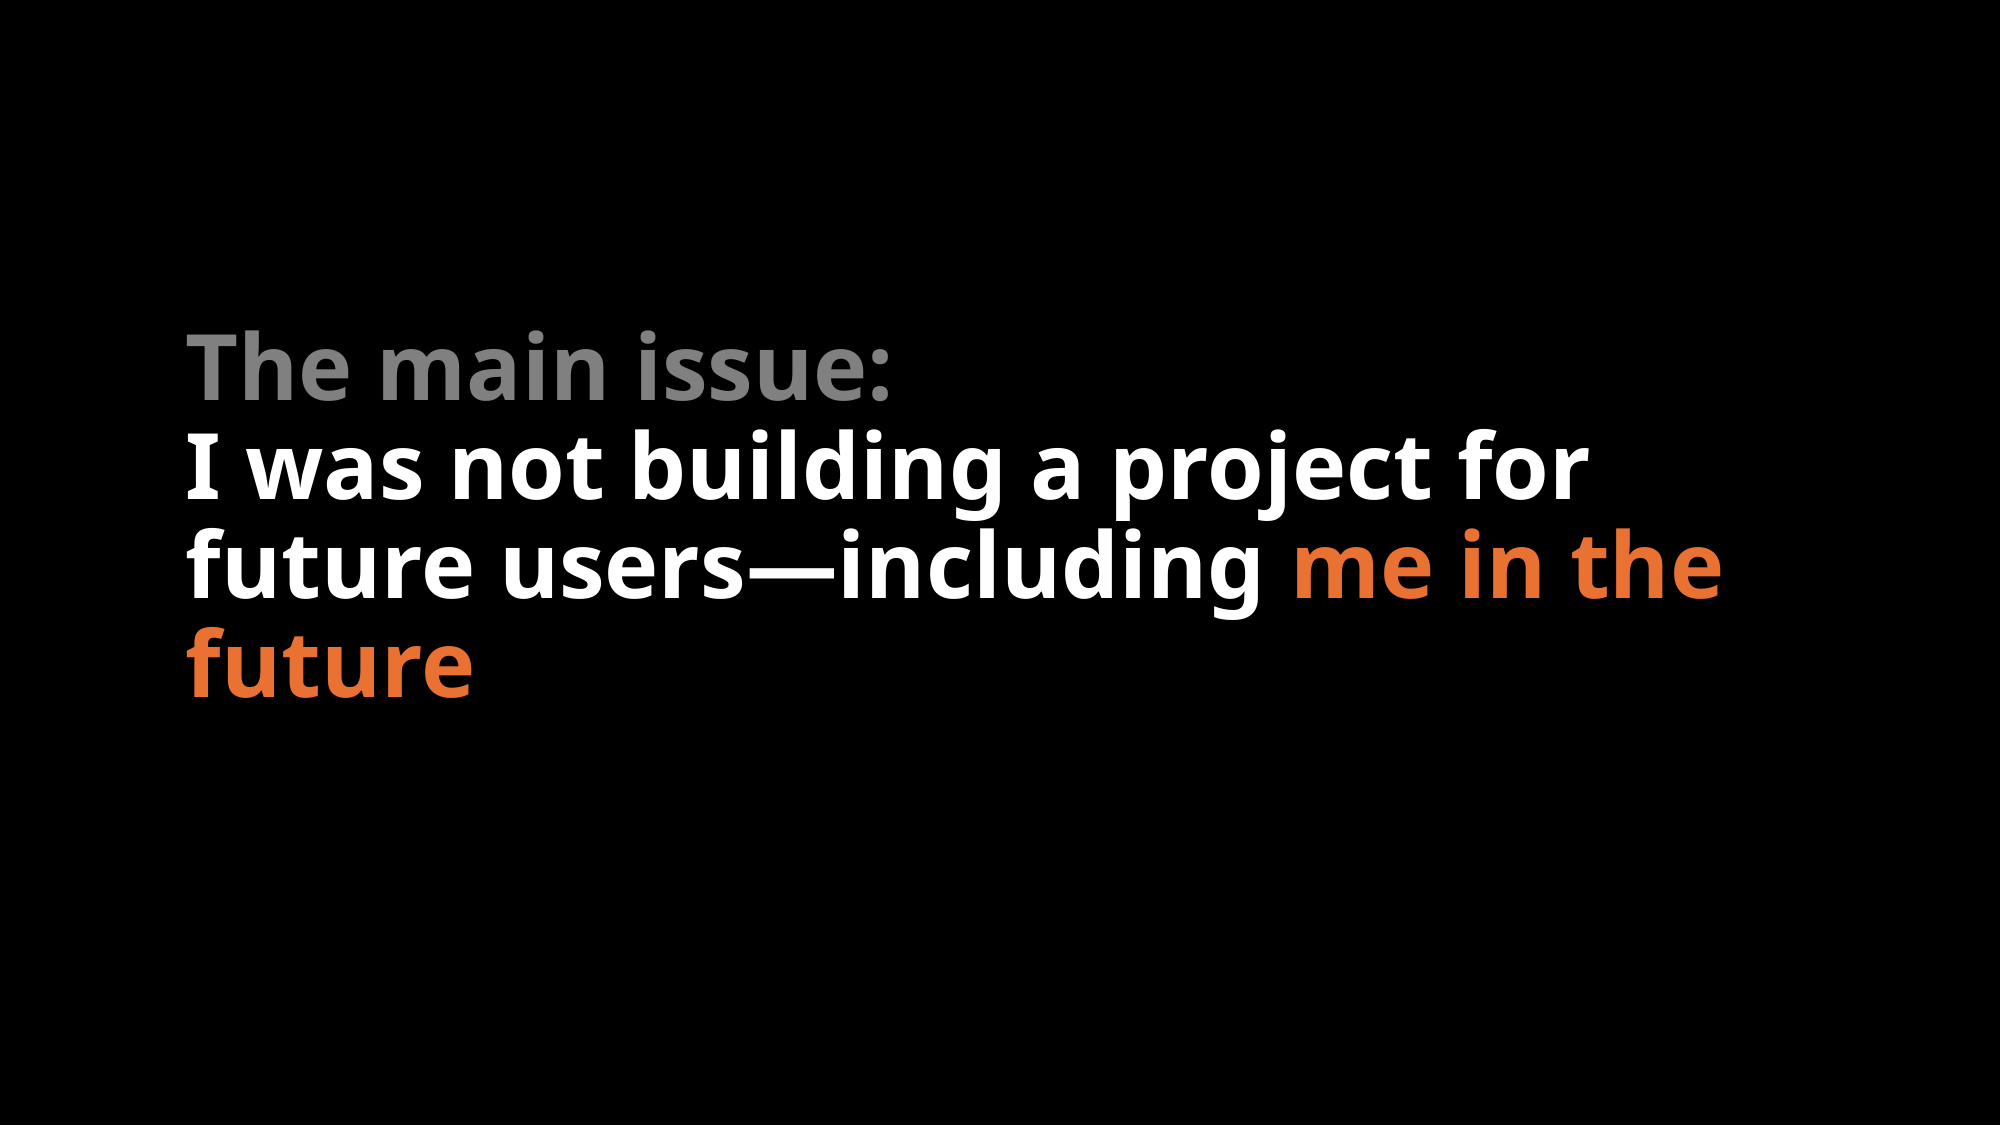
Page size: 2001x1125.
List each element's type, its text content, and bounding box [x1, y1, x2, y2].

title The main issue: I was not building a project for future users—including me in the future [170, 410, 1863, 628]
